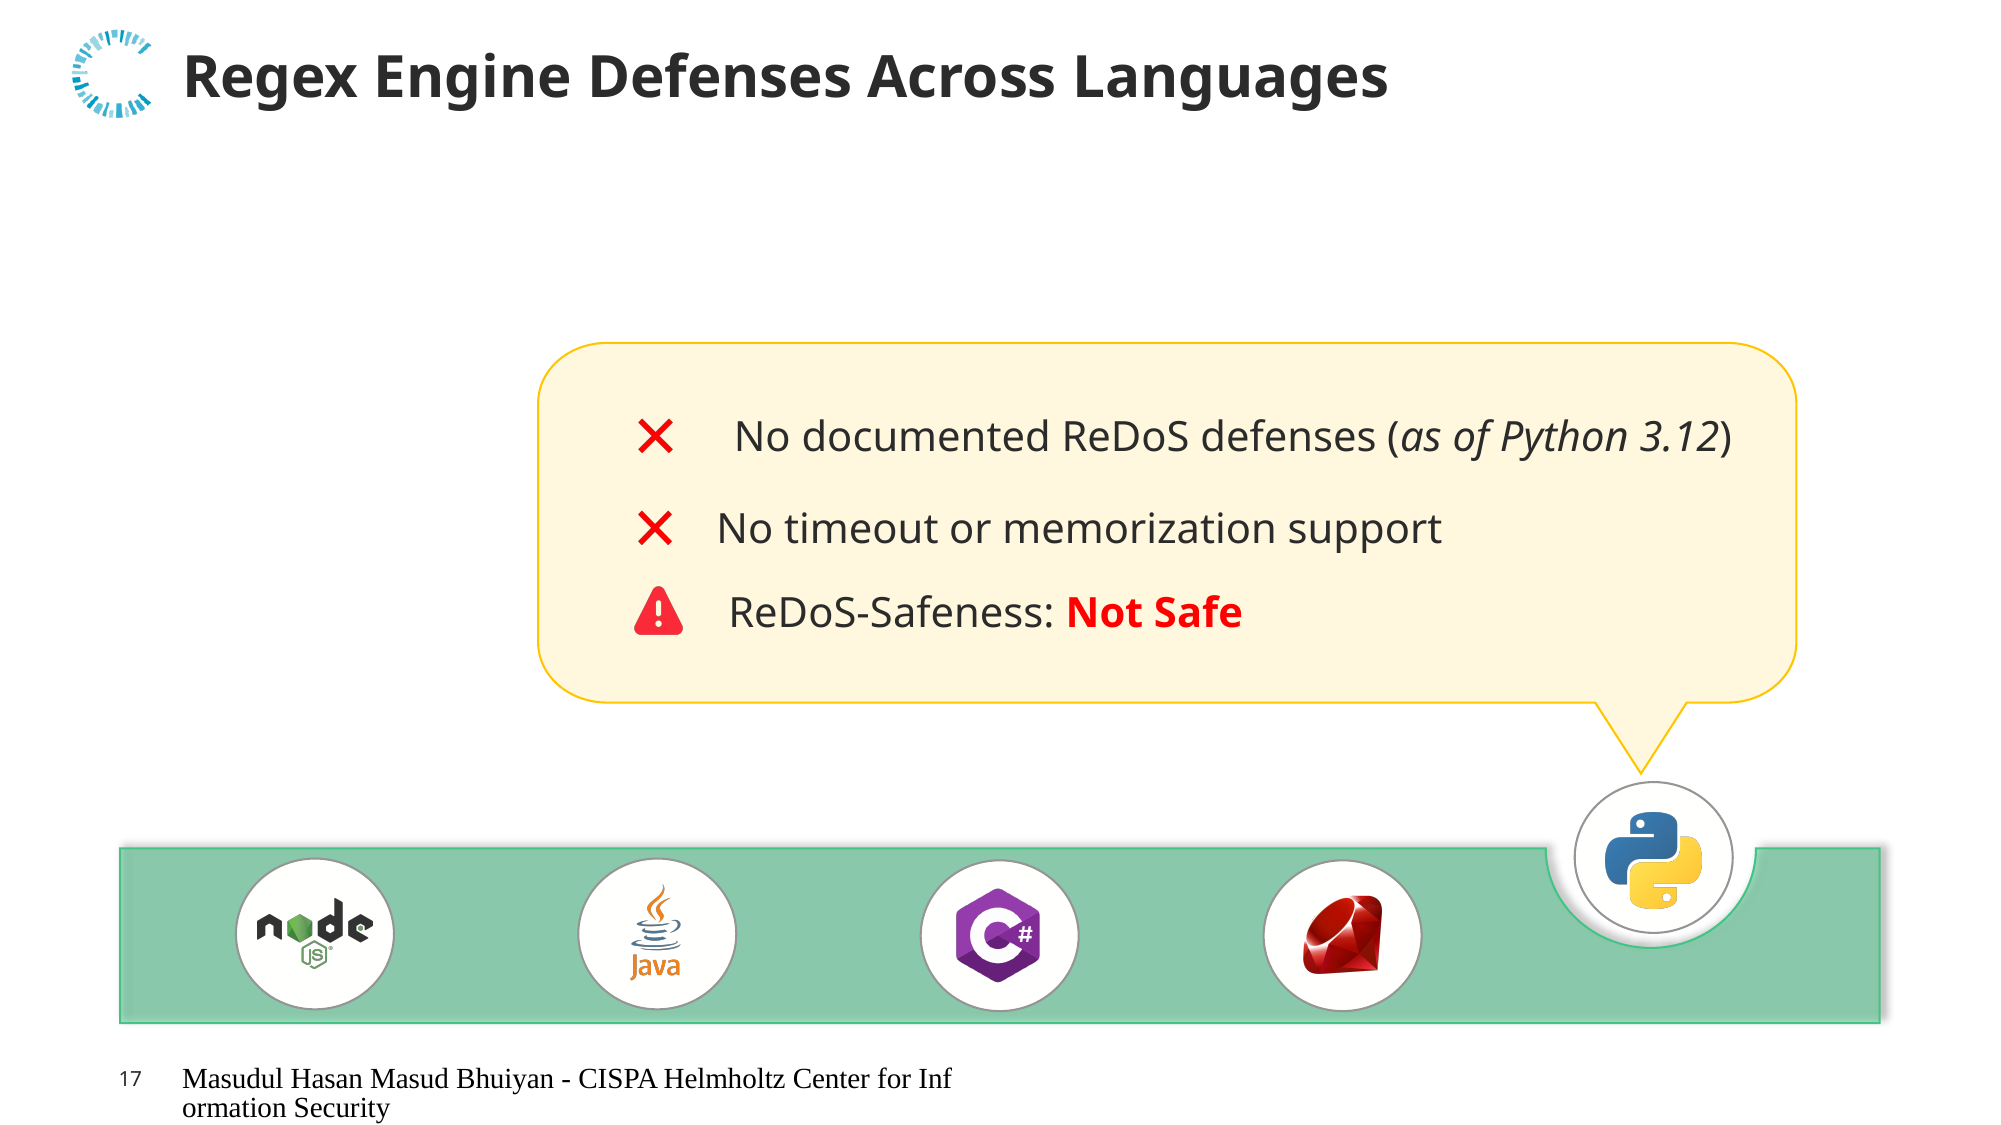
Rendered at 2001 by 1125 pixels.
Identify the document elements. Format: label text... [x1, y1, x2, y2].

text_box [537, 341, 1798, 776]
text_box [629, 494, 1487, 561]
footer Masudul Hasan Masud Bhuiyan - CISPA Helmholtz Center for Information Security [167, 1052, 971, 1094]
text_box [632, 578, 1277, 645]
title Regex Engine Defenses Across Languages [167, 29, 1833, 119]
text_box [630, 402, 1793, 469]
slide_number 17 [52, 1052, 143, 1094]
picture [72, 29, 167, 118]
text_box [120, 782, 1880, 1024]
